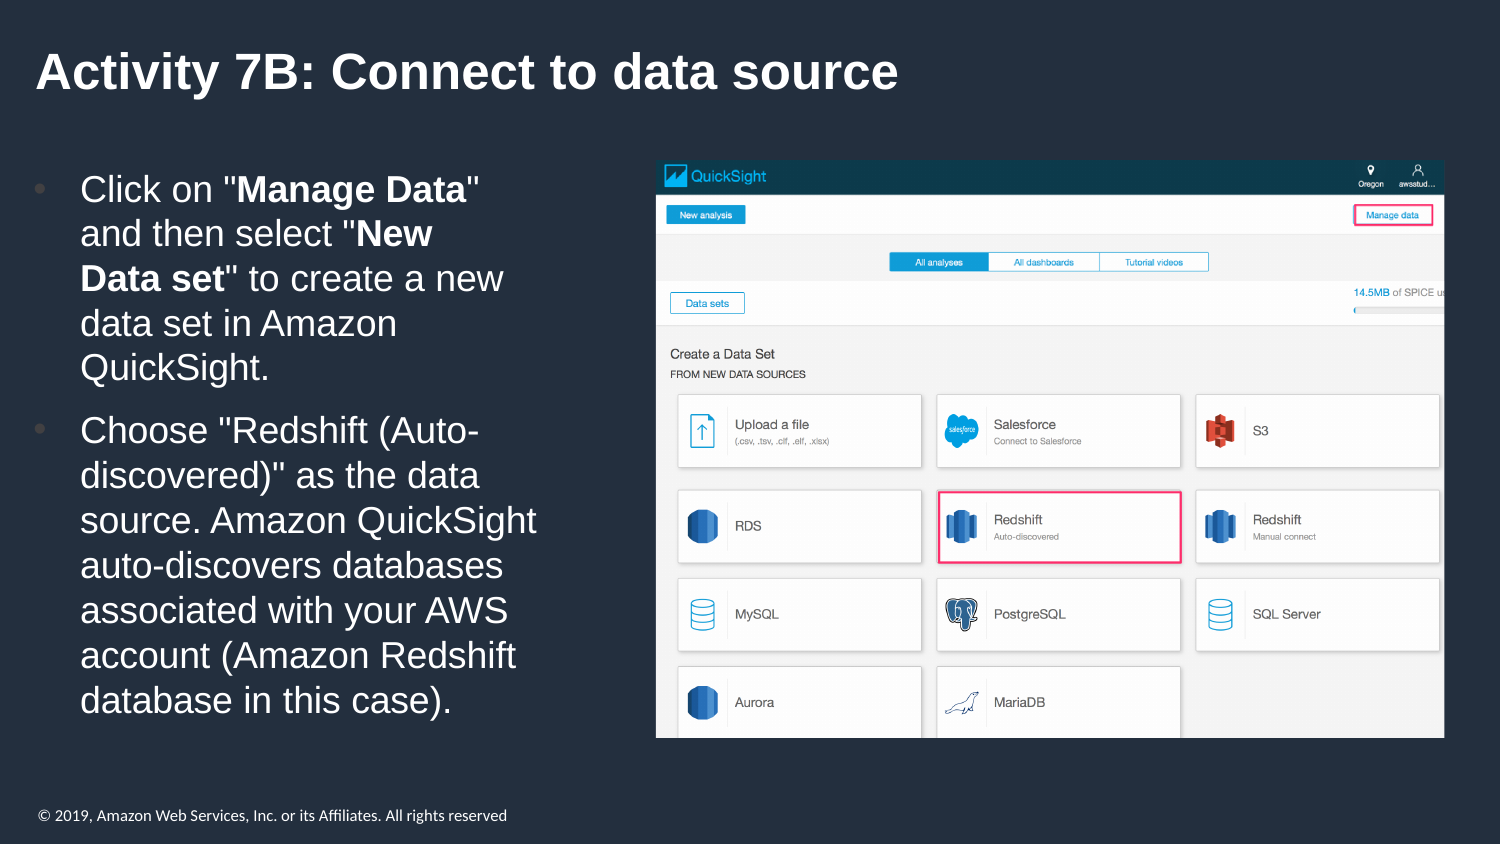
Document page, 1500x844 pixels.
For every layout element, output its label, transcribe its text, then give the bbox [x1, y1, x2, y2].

text_box Click on "Manage Data" and then select "New Data set" to create a new data set in Amazon QuickSight. Choose "Redshift (Auto-discovered)" as the data source. Amazon QuickSight auto-discovers databases associated with your AWS account (Amazon Redshift database in this case). [31, 164, 560, 722]
text_box [655, 160, 1445, 738]
title Activity 7B: Connect to data source [33, 0, 1468, 140]
